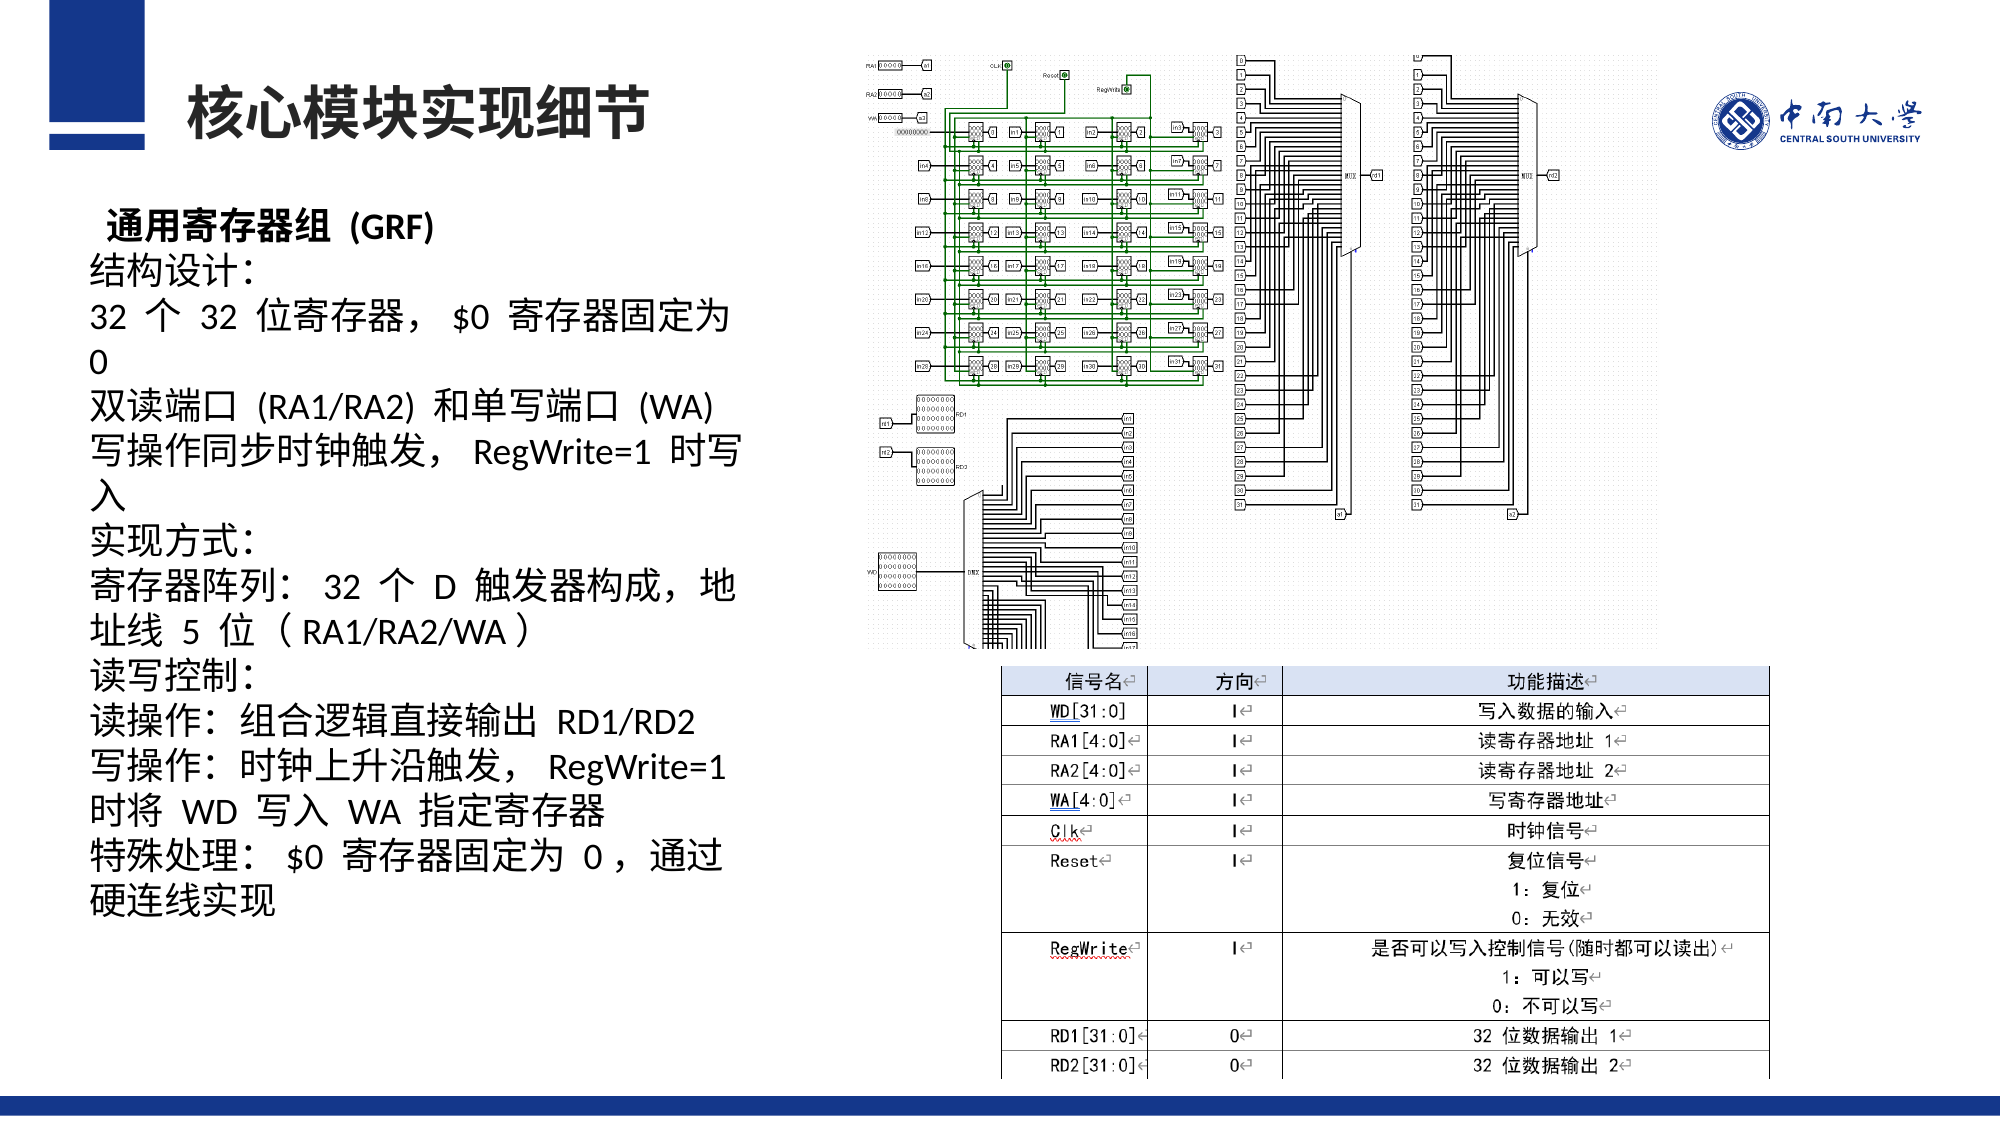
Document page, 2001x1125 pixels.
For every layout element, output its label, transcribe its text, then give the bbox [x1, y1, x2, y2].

picture [999, 666, 1773, 1079]
text_box [48, 0, 146, 123]
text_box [1712, 91, 1922, 150]
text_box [171, 68, 744, 164]
text_box [48, 133, 146, 151]
text_box 通用寄存器组 (GRF) 结构设计： 32 个 32 位寄存器，$0 寄存器固定为 0 双读端口 (RA1/RA2) 和单写端口 (WA) 写操作同步时钟触发，RegWrite=1 时写入 实现方式： 寄存器阵列：32 个 D 触发器构成，地址线 5 位（RA1/RA2/WA） 读写控制： 读操作：组合逻辑直接输出 RD1/RD2 写操作：时钟上升沿触发，RegWrite=1 时将 WD 写入 WA 指定寄存器 特殊处理：$0 寄存器固定为 0，通过硬连线实现 [74, 194, 770, 929]
picture [864, 55, 1659, 649]
text_box [0, 1095, 2000, 1117]
